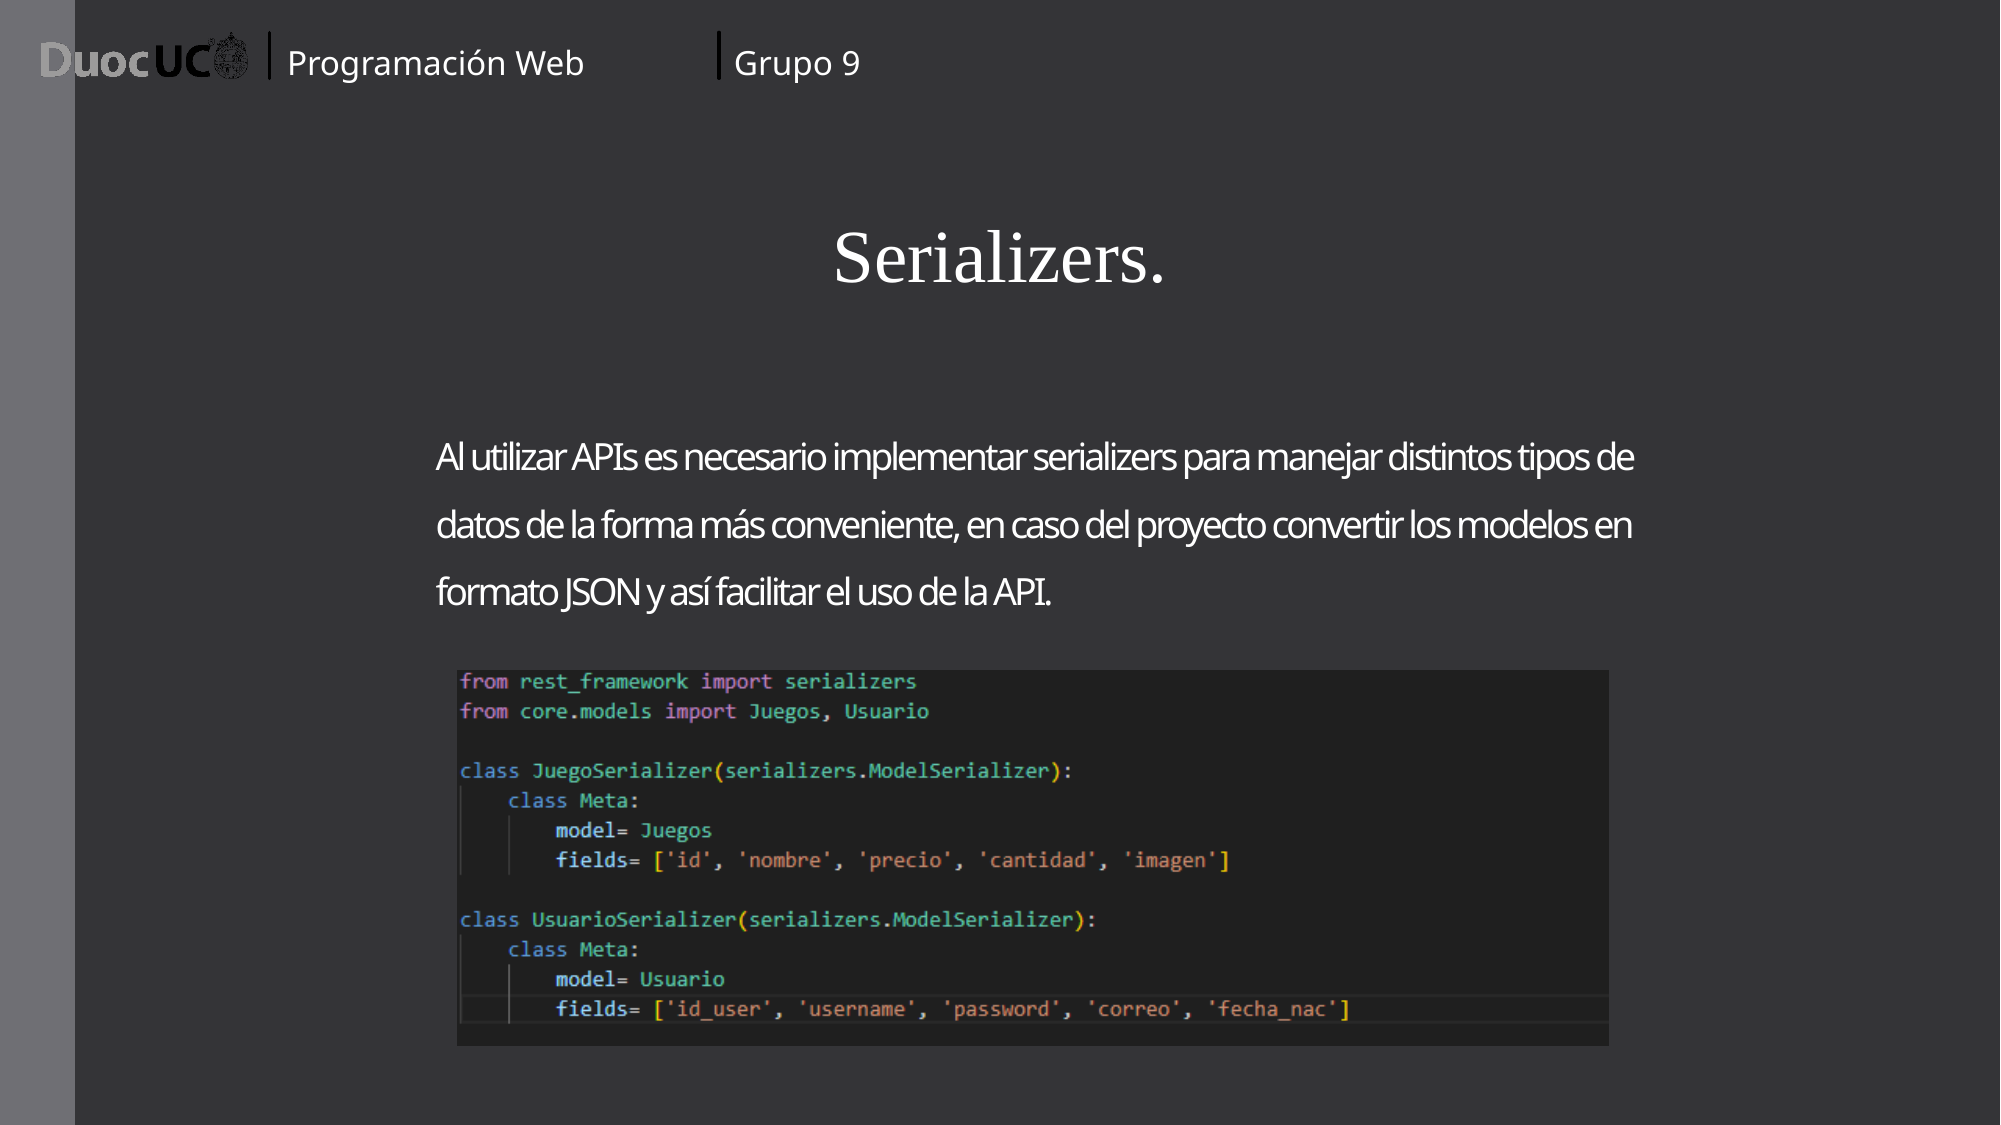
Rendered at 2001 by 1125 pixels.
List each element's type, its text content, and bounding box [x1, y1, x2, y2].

picture [41, 32, 248, 79]
text_box Al utilizar APIs es necesario implementar serializers para manejar distintos tipos de datos de la forma más conveniente, en caso del proyecto convertir los modelos en formato JSON y así facilitar el uso de la API. [420, 403, 1670, 621]
picture [456, 670, 1610, 1046]
text_box Programación Web [272, 31, 752, 90]
text_box Grupo 9 [752, 31, 1046, 90]
text_box Serializers. [582, 193, 1418, 305]
